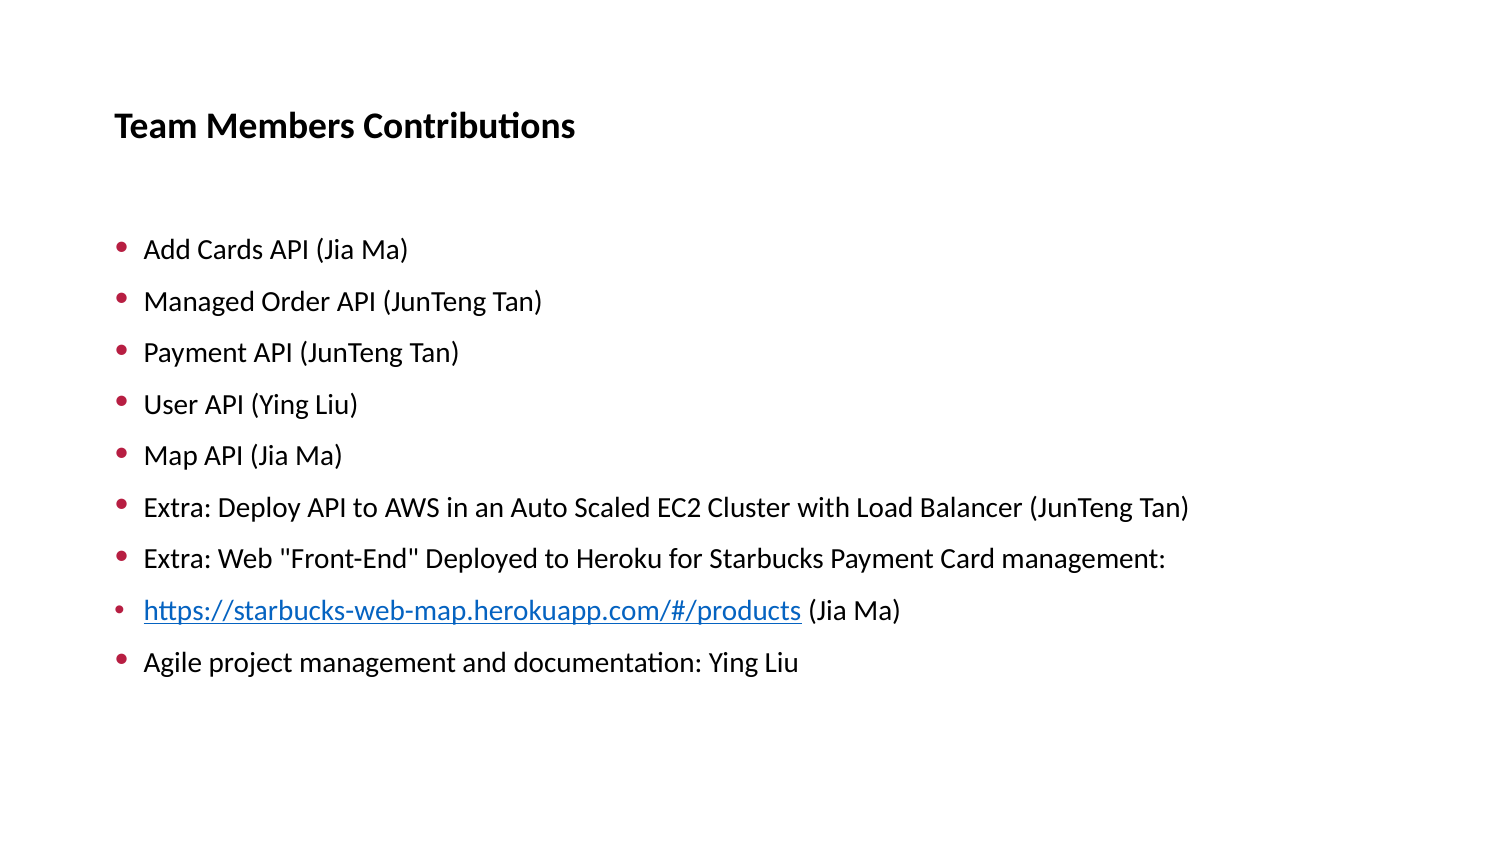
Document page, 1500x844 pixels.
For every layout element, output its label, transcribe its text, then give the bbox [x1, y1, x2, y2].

list Add Cards API (Jia Ma) Managed Order API (JunTeng Tan) Payment API (JunTeng Tan) User API (Ying Liu) Map API (Jia Ma) Extra: Deploy API to AWS in an Auto Scaled EC2 Cluster with Load Balancer (JunTeng Tan) Extra: Web "Front-End" Deployed to Heroku for Starbucks Payment Card management: https://starbucks-web-map.herokuapp.com/#/products (Jia Ma) Agile project management and documentation: Ying Liu [103, 224, 1397, 760]
title Team Members Contributions [103, 44, 1397, 208]
